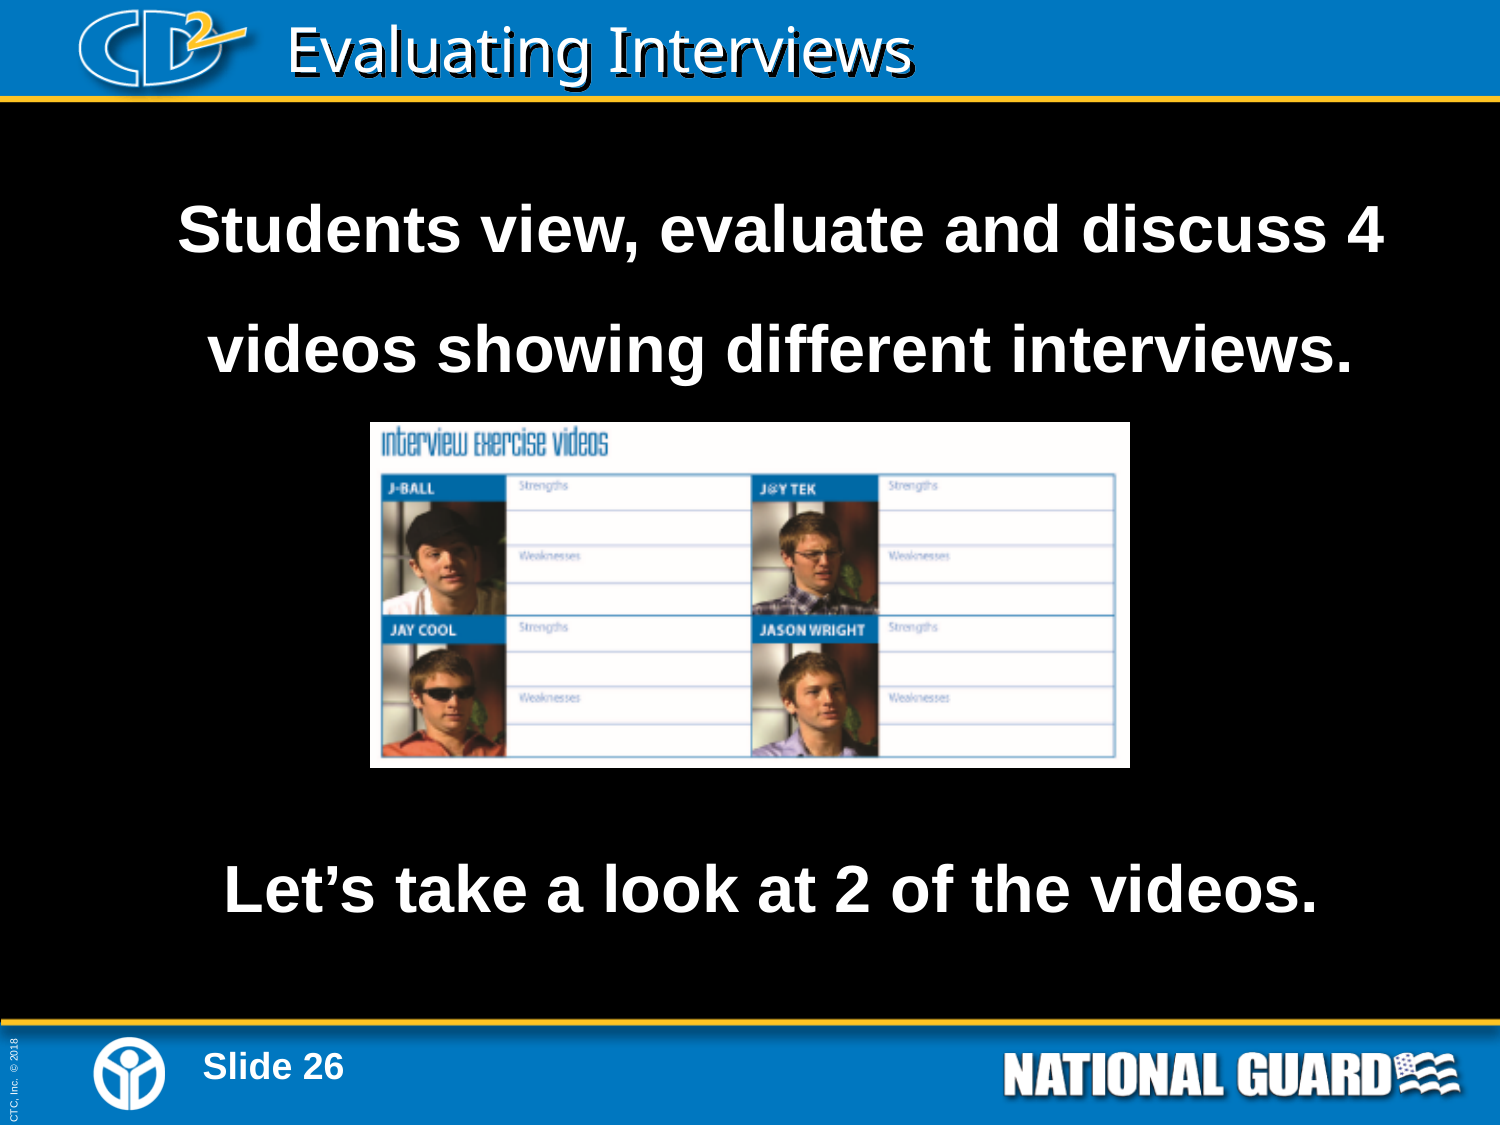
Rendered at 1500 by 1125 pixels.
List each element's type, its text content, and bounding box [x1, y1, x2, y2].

text_box Students view, evaluate and discuss 4 videos showing different interviews. Let’s take a look at 2 of the videos. [90, 138, 1473, 1125]
text_box Slide 26 [187, 1034, 698, 1125]
text_box Evaluating Interviews [270, 3, 1171, 93]
picture [370, 422, 1130, 768]
picture [0, 0, 1500, 1125]
